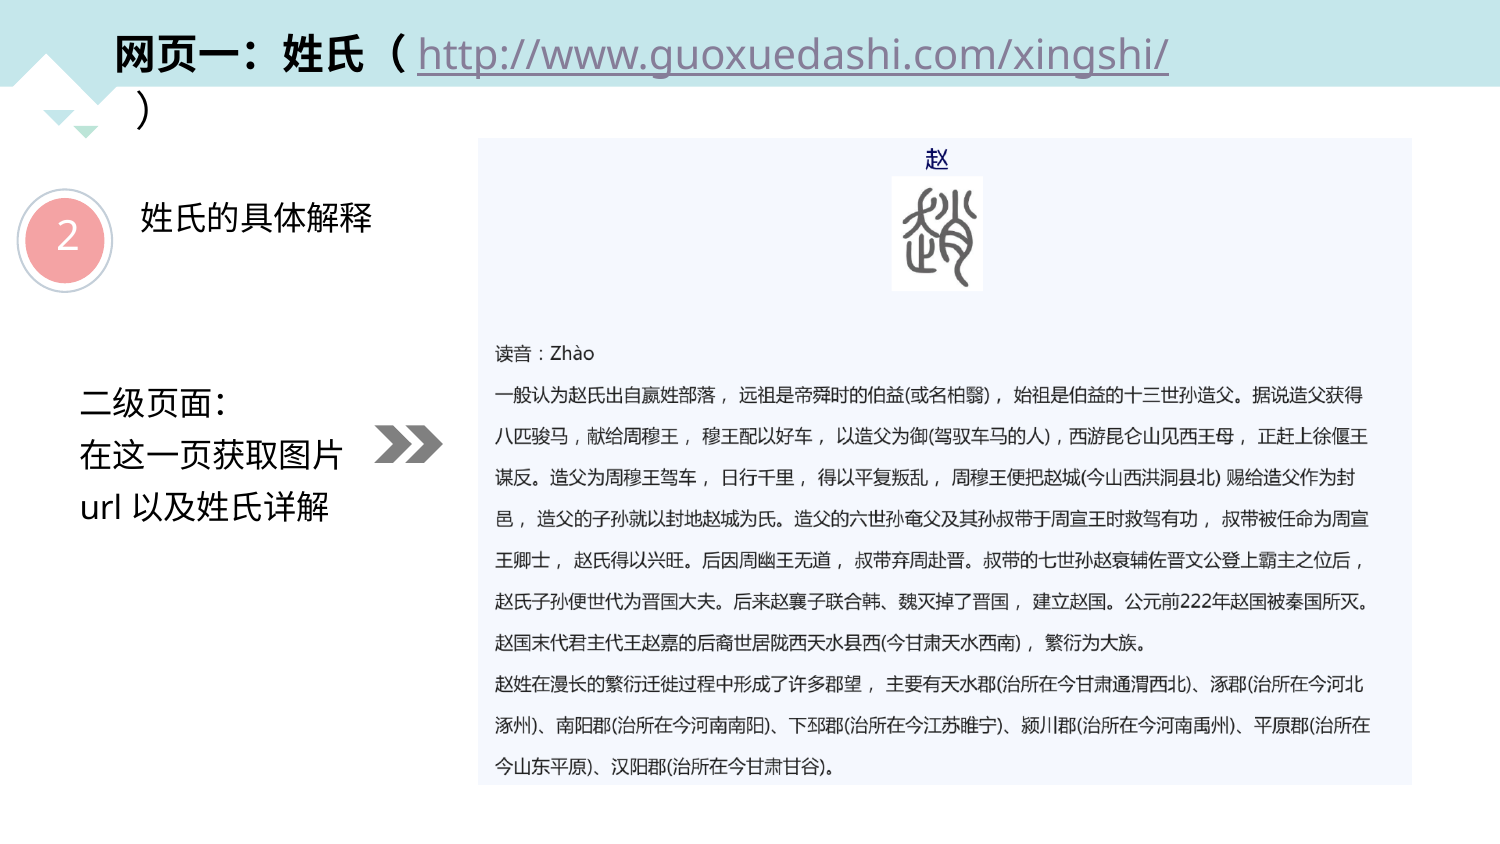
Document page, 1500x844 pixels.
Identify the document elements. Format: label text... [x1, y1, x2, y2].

picture [478, 138, 1412, 785]
text_box 姓氏的具体解释 [125, 189, 389, 245]
text_box 二级页面： 在这一页获取图片url以及姓氏详解 [64, 362, 372, 534]
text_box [374, 425, 444, 463]
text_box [17, 189, 113, 293]
text_box 网页一：姓氏（http://www.guoxuedashi.com/xingshi/ ） [100, 20, 1199, 142]
